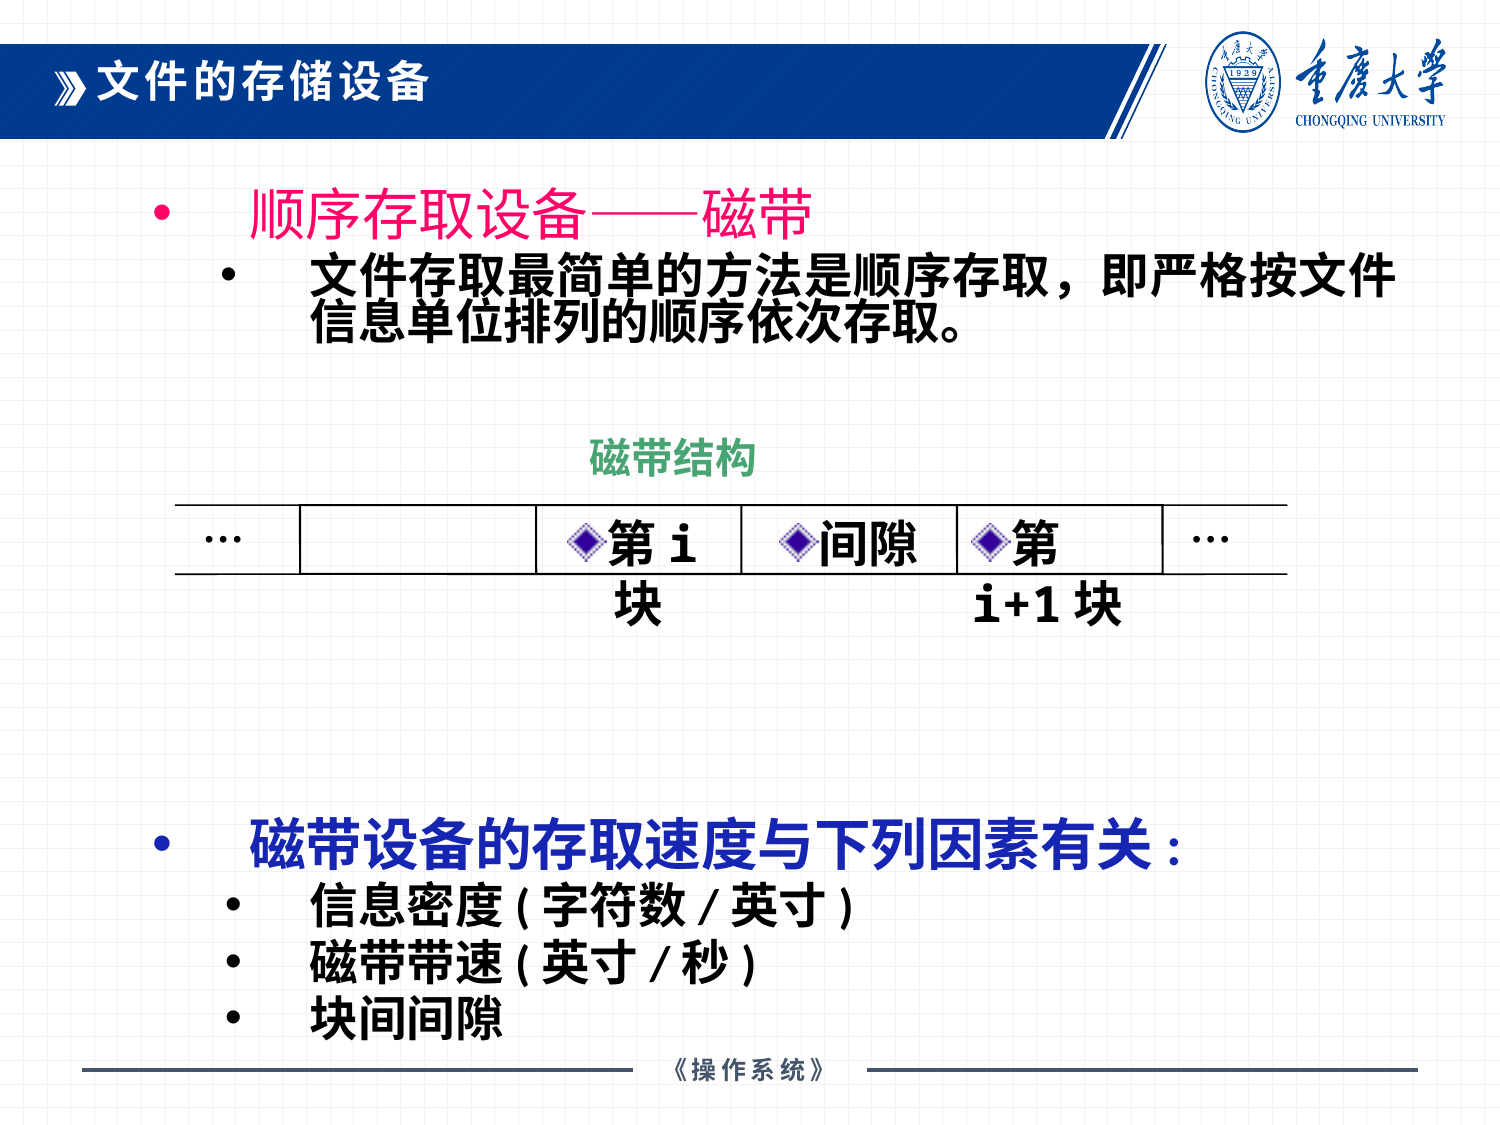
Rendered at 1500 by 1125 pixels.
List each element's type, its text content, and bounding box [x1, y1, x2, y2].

text_box 顺序存取设备——磁带 文件存取最简单的方法是顺序存取，即严格按文件信息单位排列的顺序依次存取。 磁带设备的存取速度与下列因素有关: 信息密度(字符数/英寸) 磁带带速(英寸/秒) 块间间隙 [137, 184, 1412, 1059]
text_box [174, 424, 1288, 575]
list 文件的存储设备 [81, 51, 1017, 136]
picture [1205, 31, 1446, 133]
